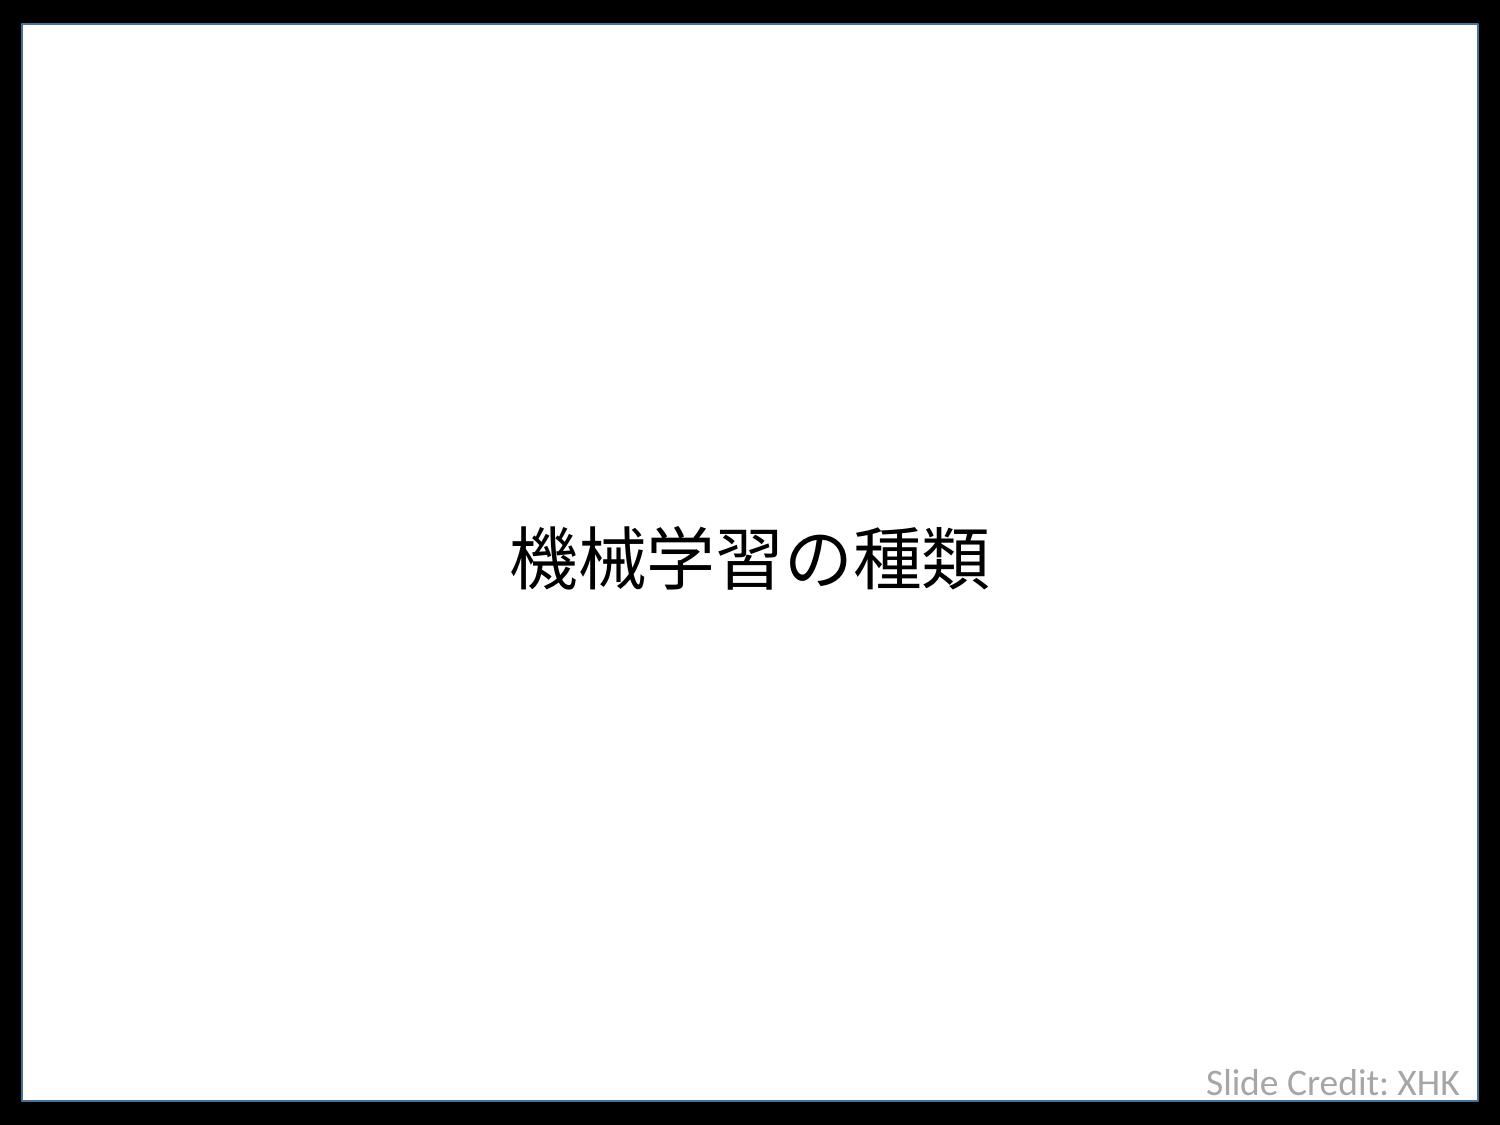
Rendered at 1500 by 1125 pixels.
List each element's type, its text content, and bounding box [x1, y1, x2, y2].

title 機械学習の種類 [103, 453, 1397, 672]
text_box [21, 23, 1479, 1102]
text_box Slide Credit: XHK [733, 1050, 1484, 1111]
text_box [0, 0, 1500, 1125]
